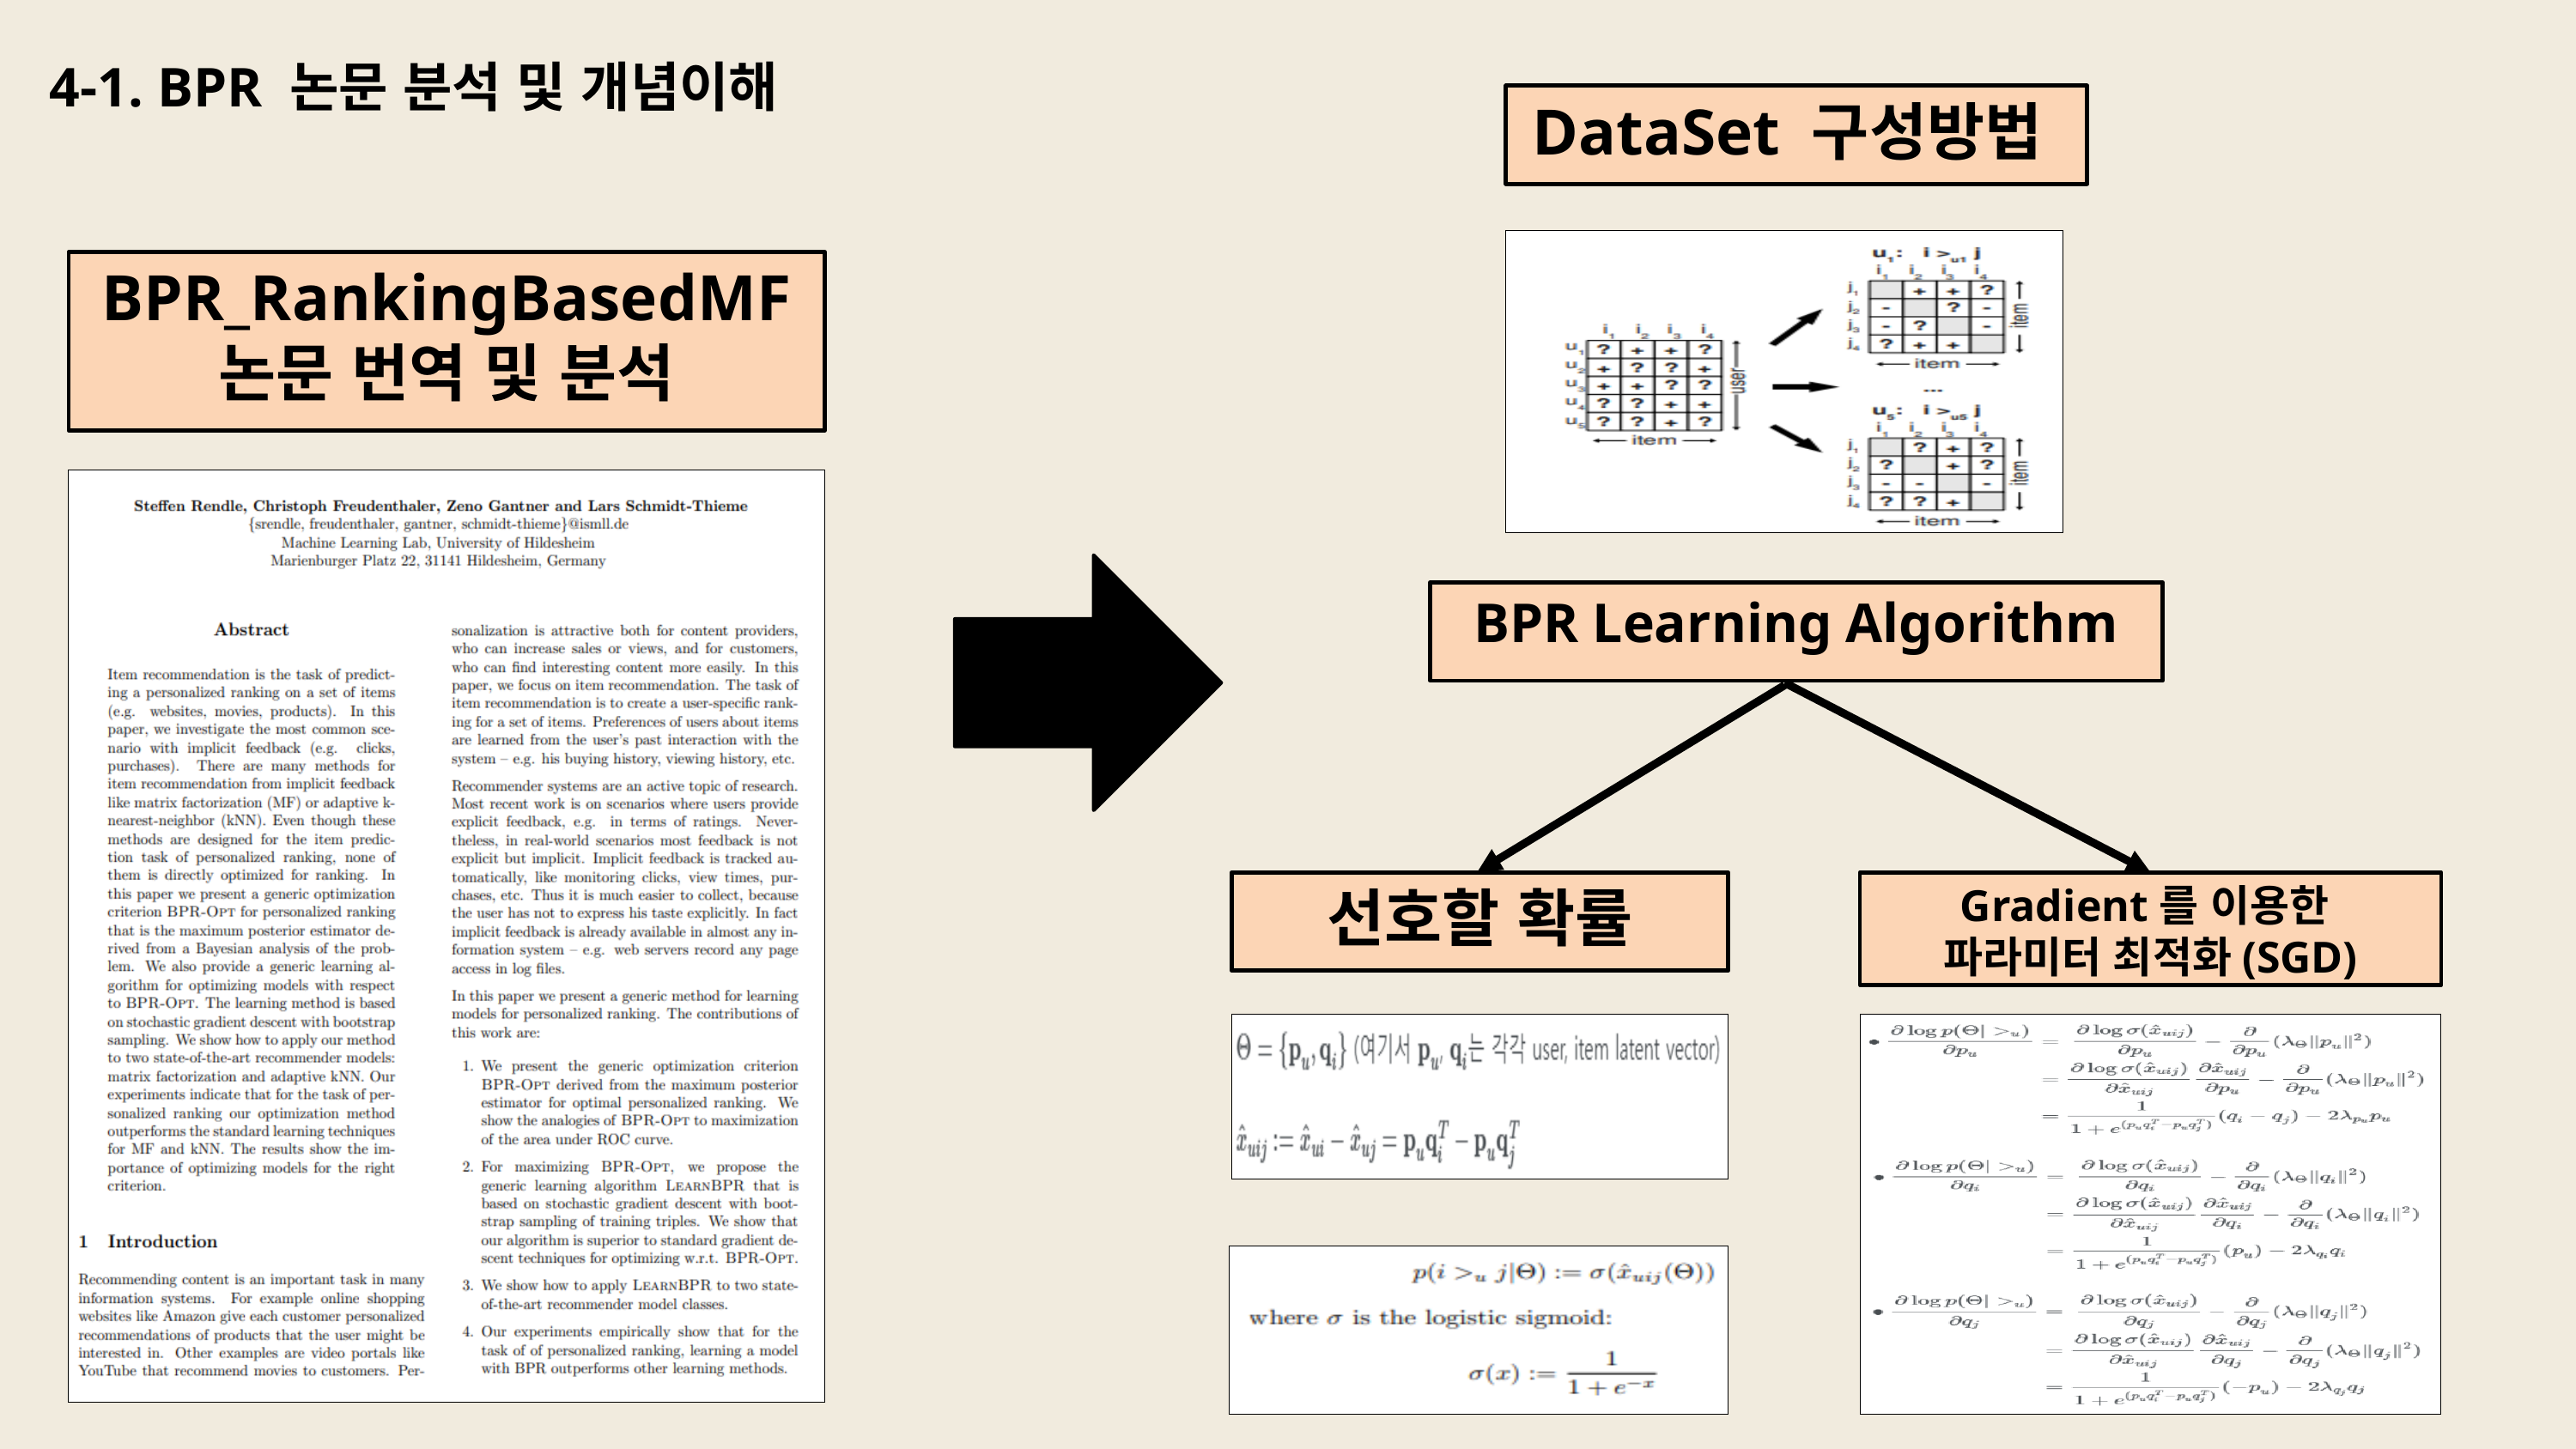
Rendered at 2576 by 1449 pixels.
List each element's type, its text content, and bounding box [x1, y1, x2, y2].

text_box Gradient를 이용한 파라미터 최적화(SGD) [1860, 872, 2441, 985]
picture [68, 470, 825, 1403]
picture [1505, 230, 2064, 534]
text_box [1784, 682, 2151, 873]
text_box 4-1. BPR 논문 분석 및 개념이해 [36, 46, 1199, 124]
picture [1229, 1246, 1728, 1416]
text_box BPR Learning Algorithm [1430, 582, 2163, 681]
text_box [952, 553, 1224, 812]
text_box BPR_RankingBasedMF 논문 번역 및 분석 [68, 252, 825, 431]
text_box 선호할 확률 [1231, 872, 1728, 971]
picture [1859, 1014, 2442, 1416]
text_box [1477, 684, 1781, 873]
text_box DataSet 구성방법 [1505, 85, 2087, 185]
picture [1231, 1014, 1728, 1180]
